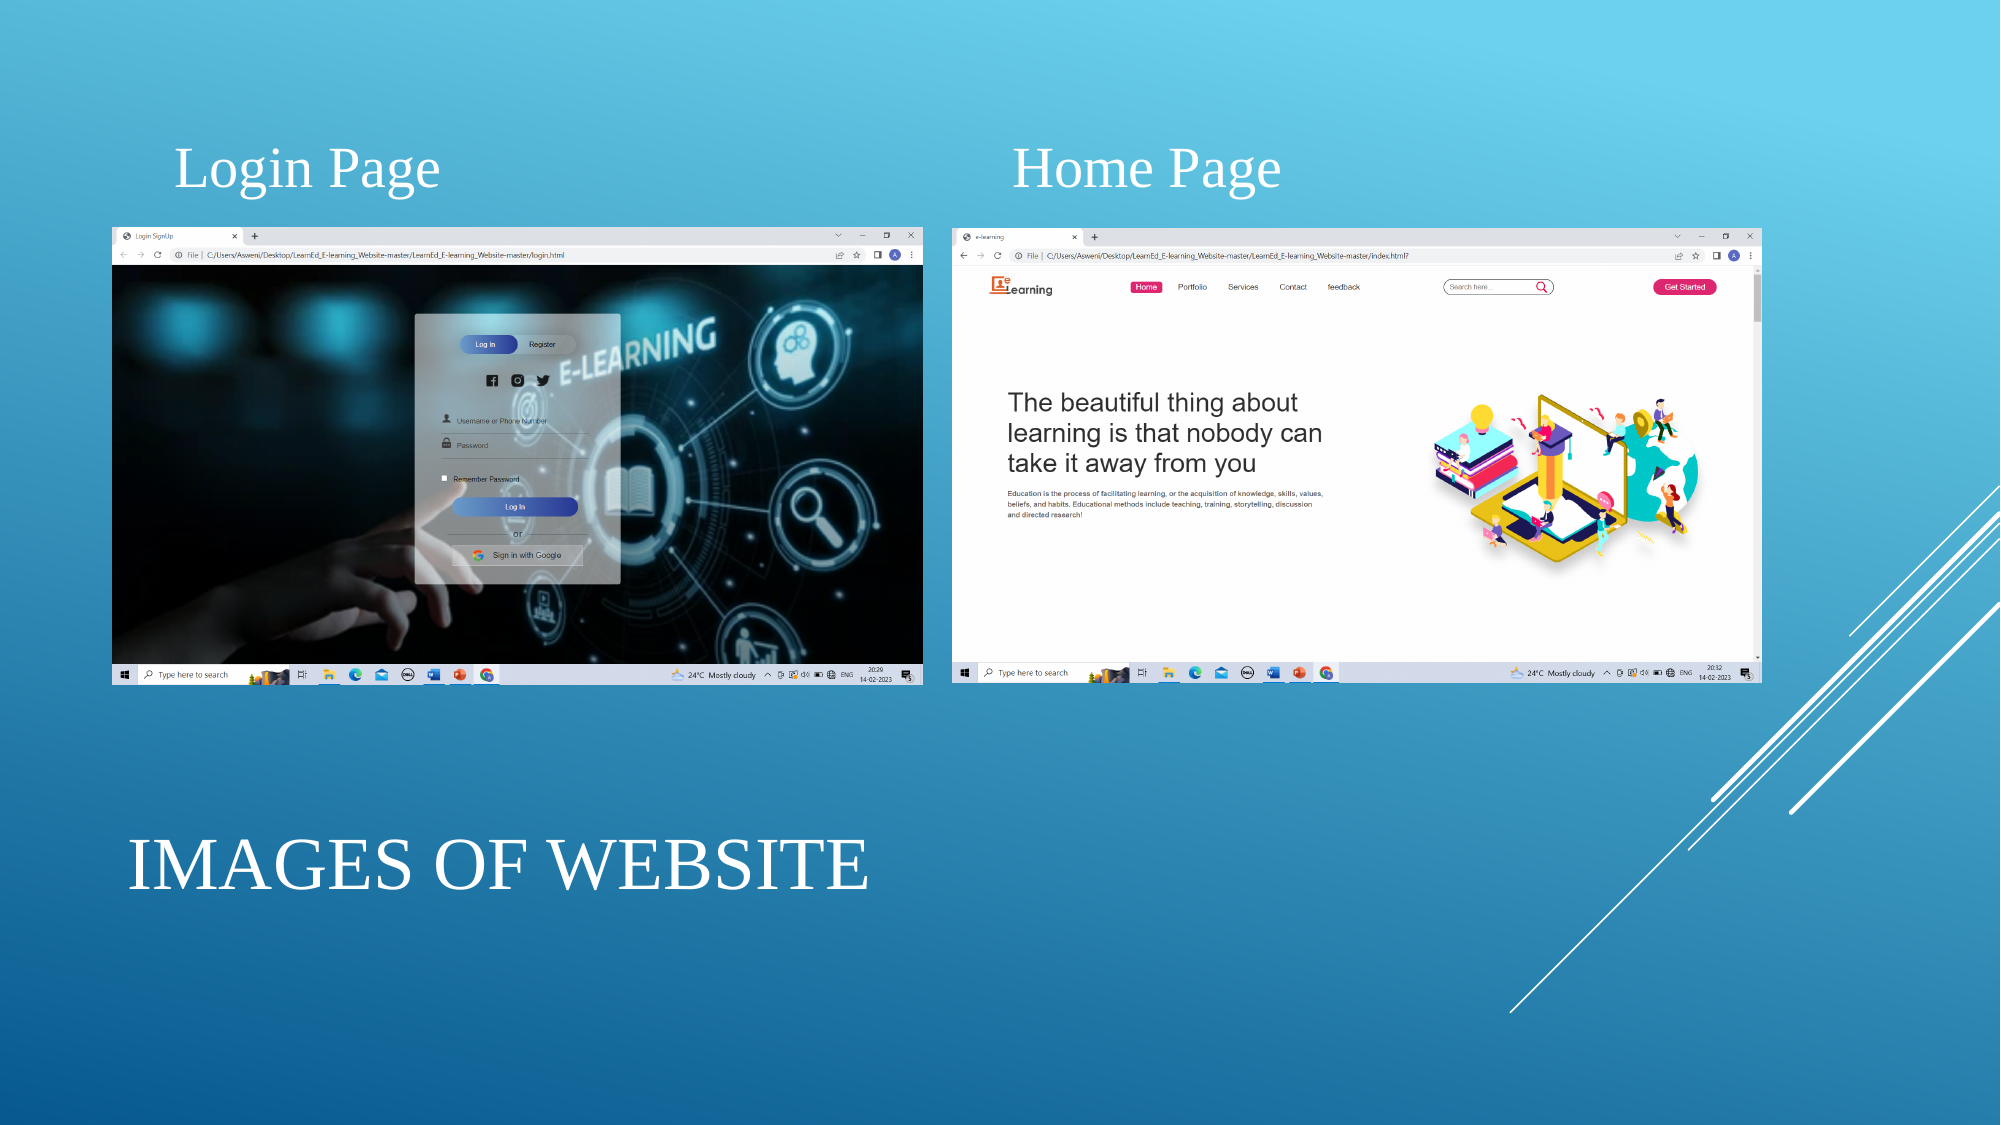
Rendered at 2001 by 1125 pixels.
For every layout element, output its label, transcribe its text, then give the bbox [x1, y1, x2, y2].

list Home Page [997, 112, 1763, 207]
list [952, 227, 1762, 684]
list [111, 226, 923, 685]
title IMAGES OF WEBSITE [112, 736, 1513, 984]
list Login Page [159, 112, 923, 207]
